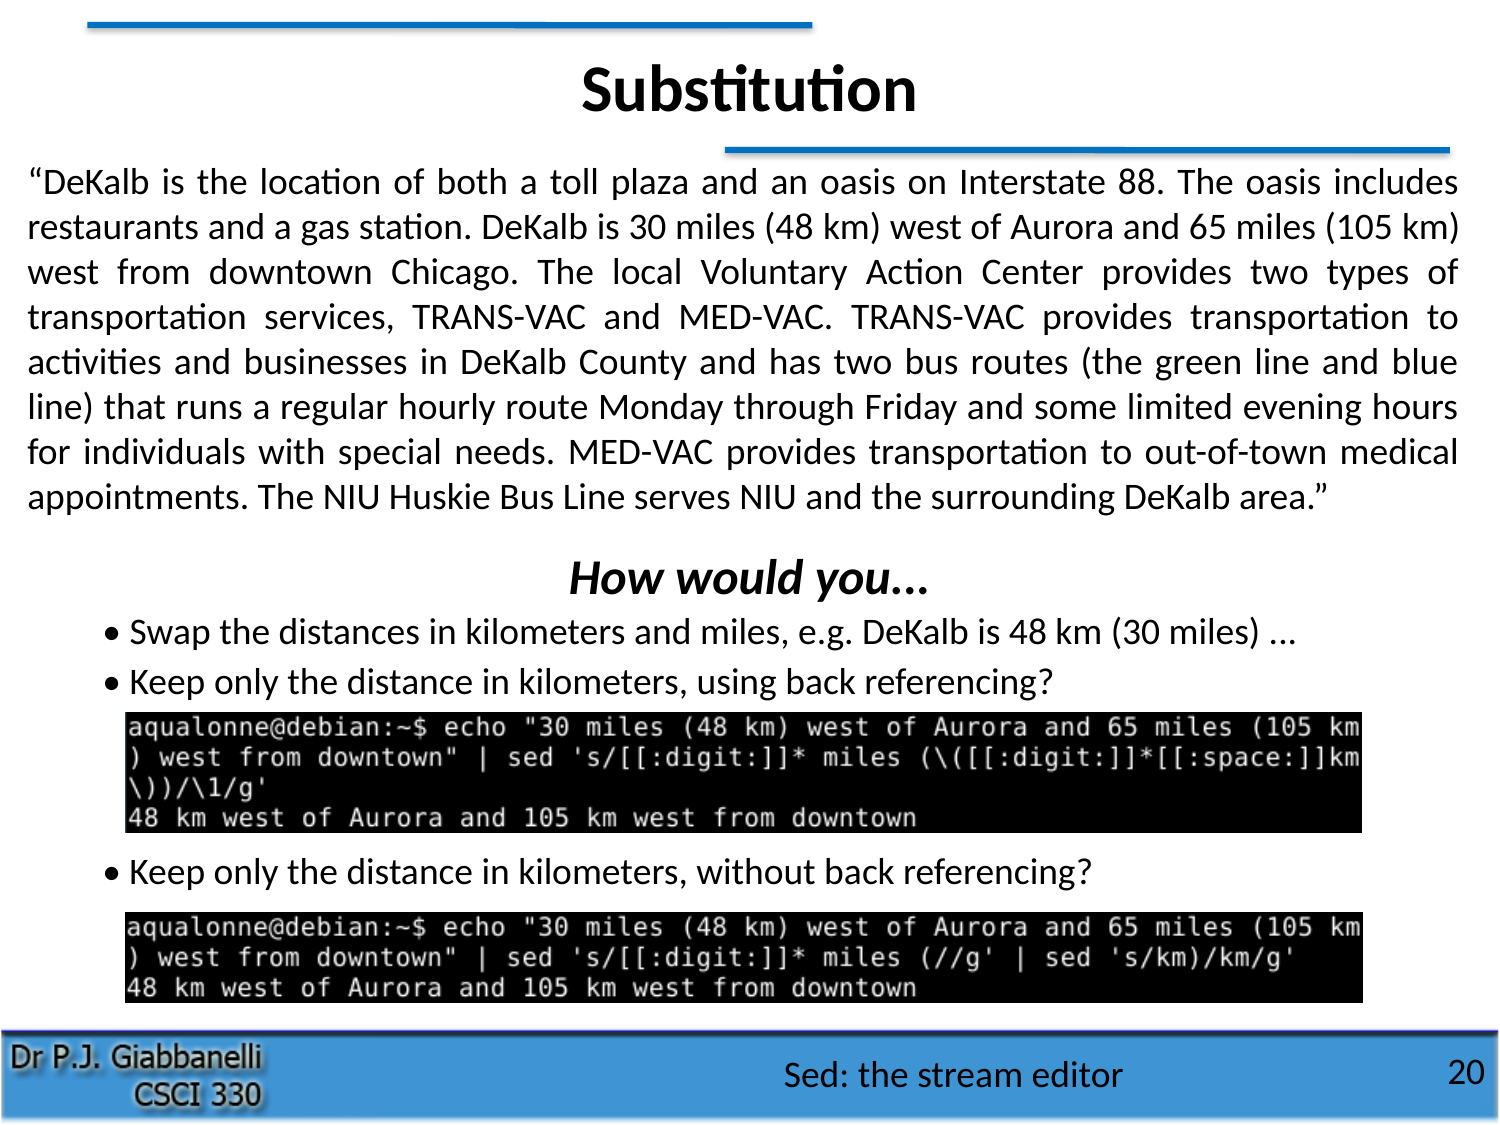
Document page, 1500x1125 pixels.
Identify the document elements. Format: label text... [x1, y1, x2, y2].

text_box How would you... [0, 536, 1500, 612]
picture [124, 712, 1362, 833]
text_box “DeKalb is the location of both a toll plaza and an oasis on Interstate 88. The oasis includes restaurants and a gas station. DeKalb is 30 miles (48 km) west of Aurora and 65 miles (105 km) west from downtown Chicago. The local Voluntary Action Center provides two types of transportation services, TRANS-VAC and MED-VAC. TRANS-VAC provides transportation to activities and businesses in DeKalb County and has two bus routes (the green line and blue line) that runs a regular hourly route Monday through Friday and some limited evening hours for individuals with special needs. MED-VAC provides transportation to out-of-town medical appointments. The NIU Huskie Bus Line serves NIU and the surrounding DeKalb area.” [12, 149, 1475, 525]
picture [124, 912, 1363, 1003]
text_box Substitution [0, 37, 1500, 133]
text_box • Keep only the distance in kilometers, without back referencing? [87, 839, 1425, 900]
picture [0, 1026, 1500, 1125]
text_box • Swap the distances in kilometers and miles, e.g. DeKalb is 48 km (30 miles) ... [87, 599, 1325, 660]
text_box • Keep only the distance in kilometers, using back referencing? [87, 660, 1325, 710]
